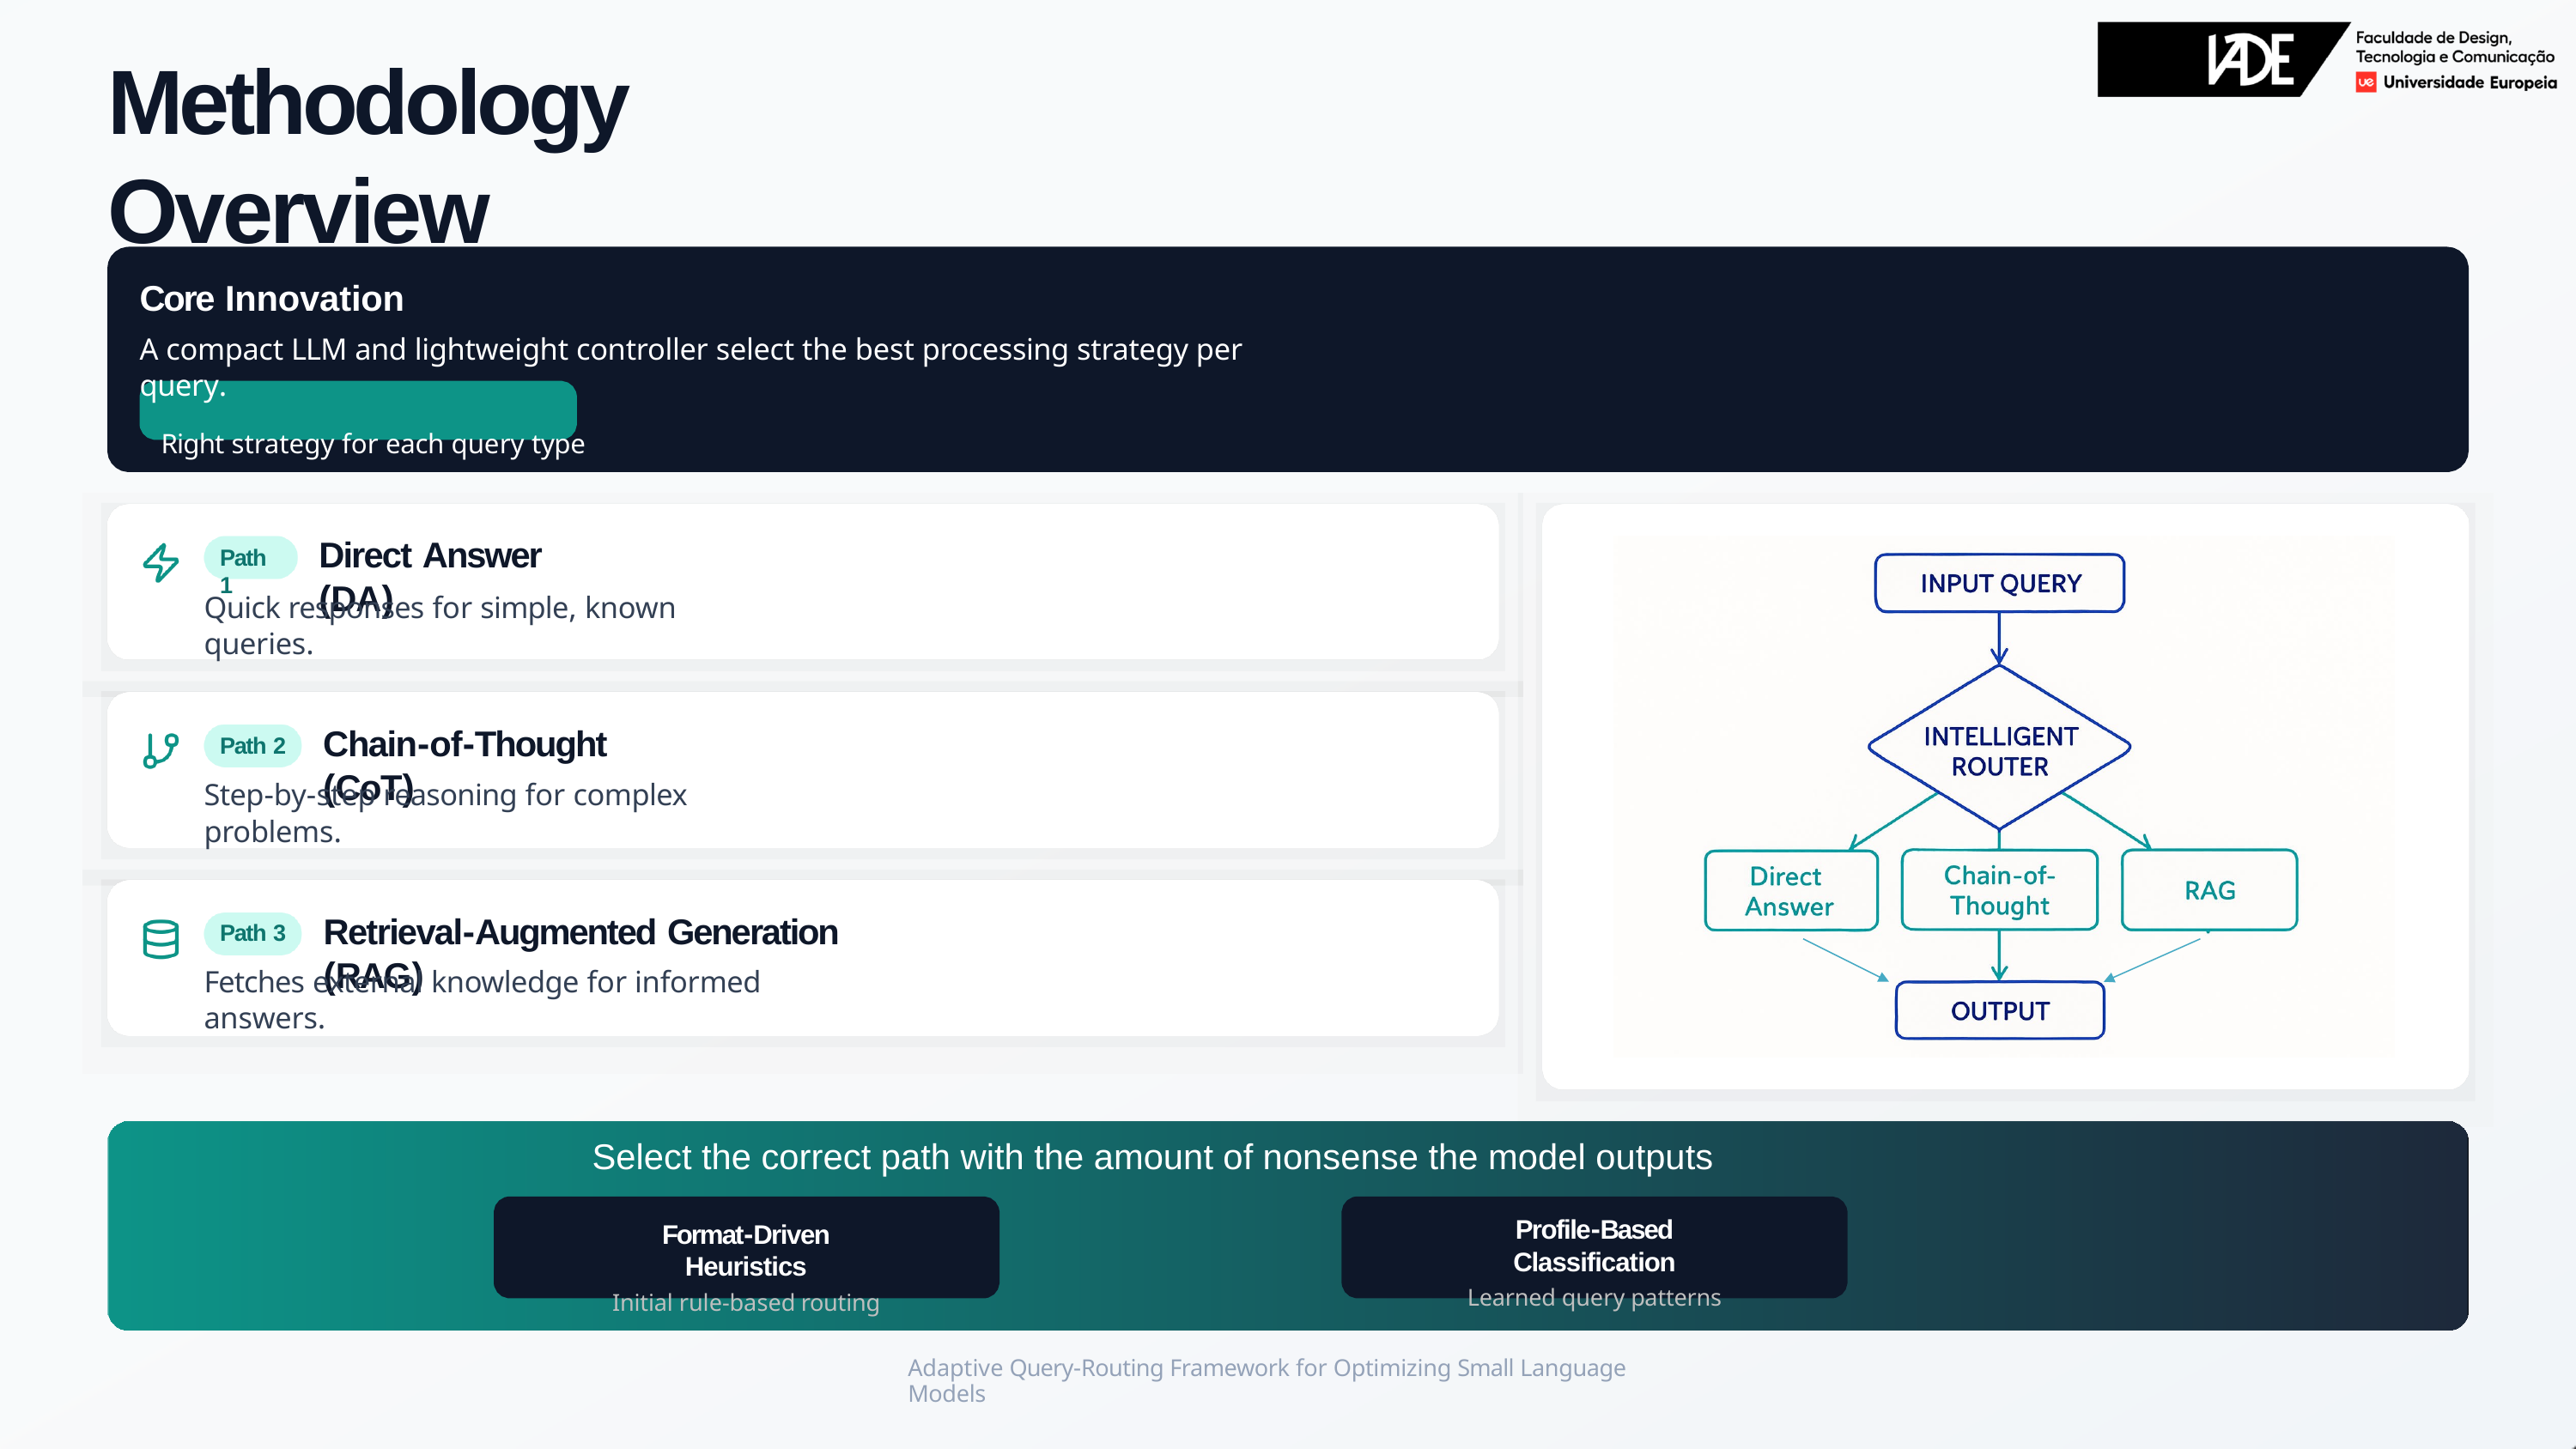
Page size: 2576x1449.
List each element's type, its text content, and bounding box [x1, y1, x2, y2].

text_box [106, 246, 2470, 473]
footer Adaptive Query-Routing Framework for Optimizing Small Language Models [906, 1341, 1670, 1449]
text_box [2103, 938, 2201, 982]
picture [0, 0, 2576, 1449]
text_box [1802, 938, 1890, 982]
title Methodology Overview Adaptive Query-Routing Architecture [105, 28, 1028, 249]
